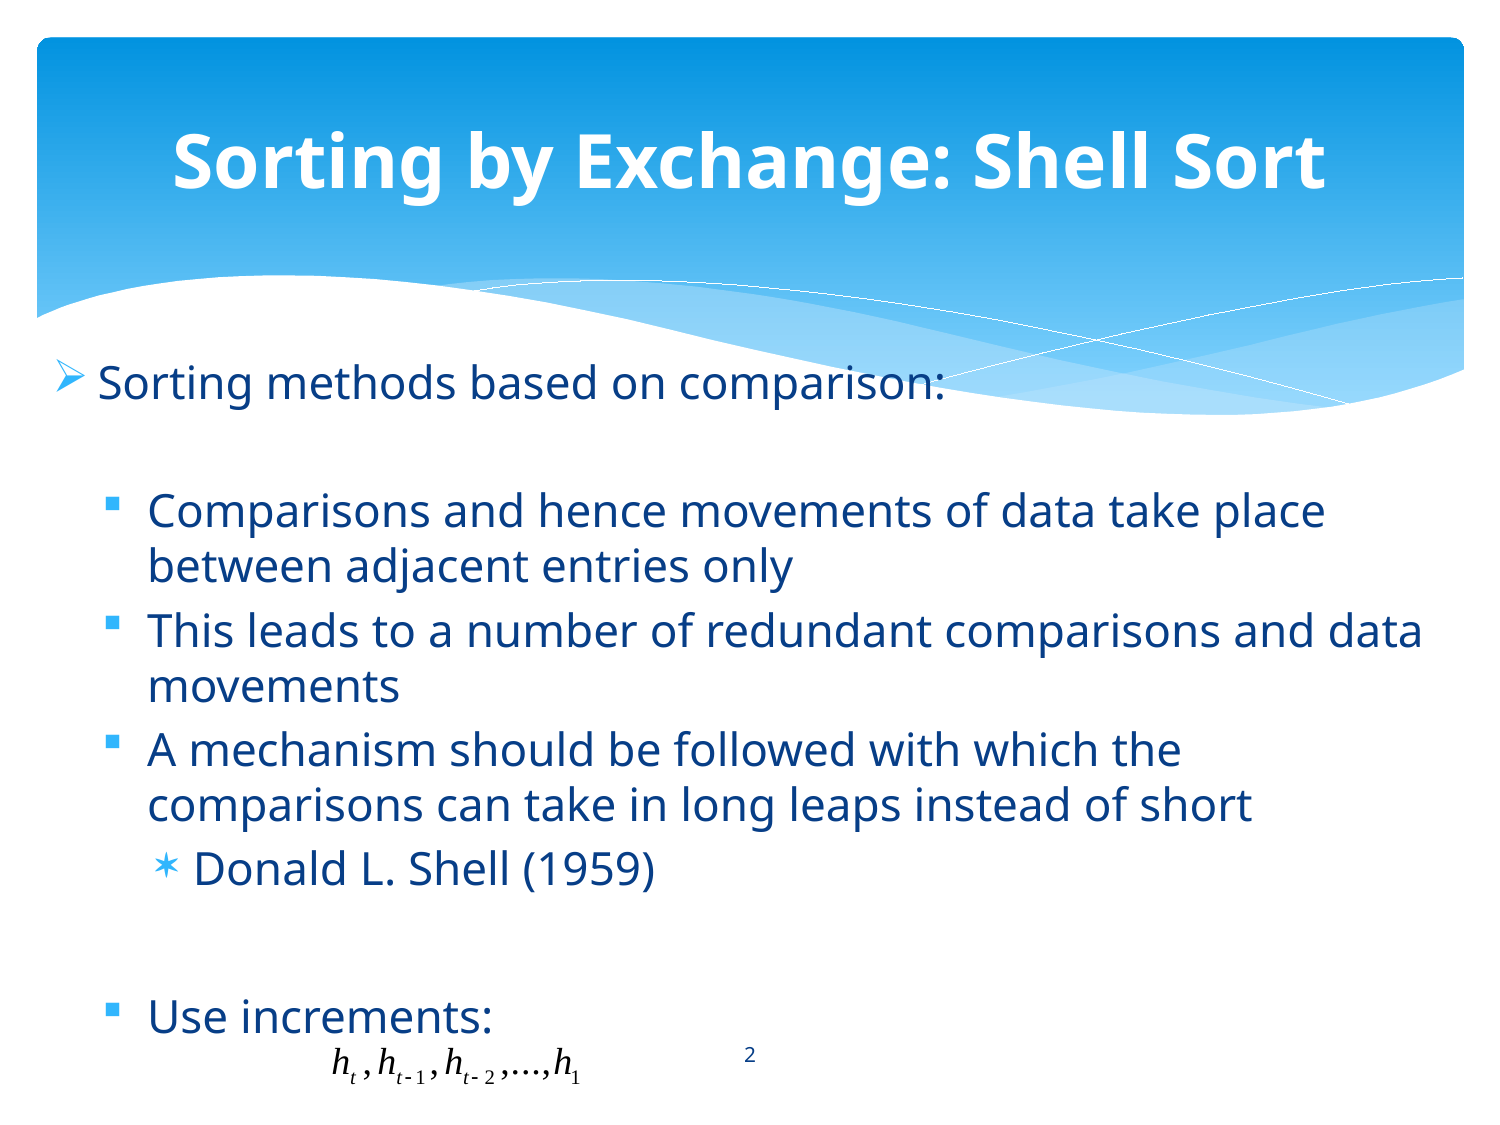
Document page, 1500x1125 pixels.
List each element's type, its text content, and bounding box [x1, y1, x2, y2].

title Sorting by Exchange: Shell Sort [75, 55, 1425, 261]
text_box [324, 1037, 588, 1093]
list Sorting methods based on comparison: Comparisons and hence movements of data take place between adjacent entries only This leads to a number of redundant comparisons and data movements A mechanism should be followed with which the comparisons can take in long leaps instead of short Donald L. Shell (1959) Use increments: [37, 547, 1463, 1100]
list Sorting methods based on comparison: Comparisons and hence movements of data take place between adjacent entries only This leads to a number of redundant comparisons and data movements A mechanism should be followed with which the comparisons can take in long leaps instead of short Donald L. Shell (1959) Use increments: [37, 346, 1463, 546]
